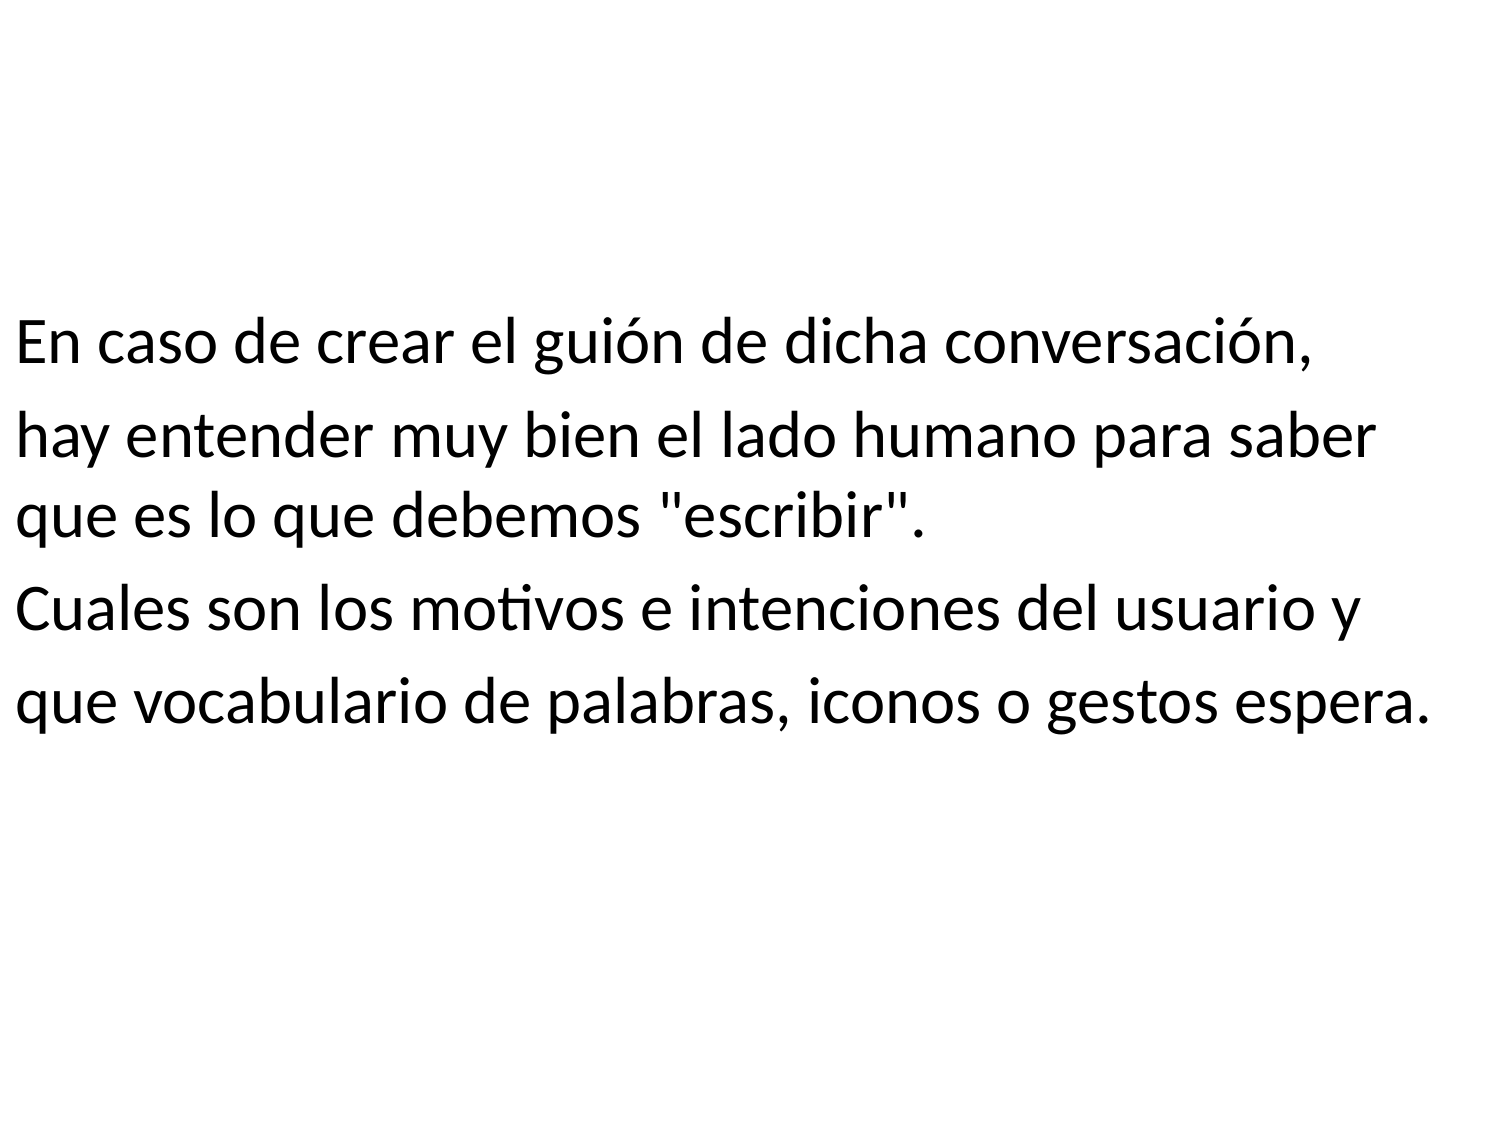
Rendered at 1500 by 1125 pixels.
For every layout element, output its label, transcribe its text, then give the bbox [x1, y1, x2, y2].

list En caso de crear el guión de dicha conversación, hay entender muy bien el lado humano para saber que es lo que debemos "escribir". Cuales son los motivos e intenciones del usuario y que vocabulario de palabras, iconos o gestos espera. [0, 0, 1500, 1125]
